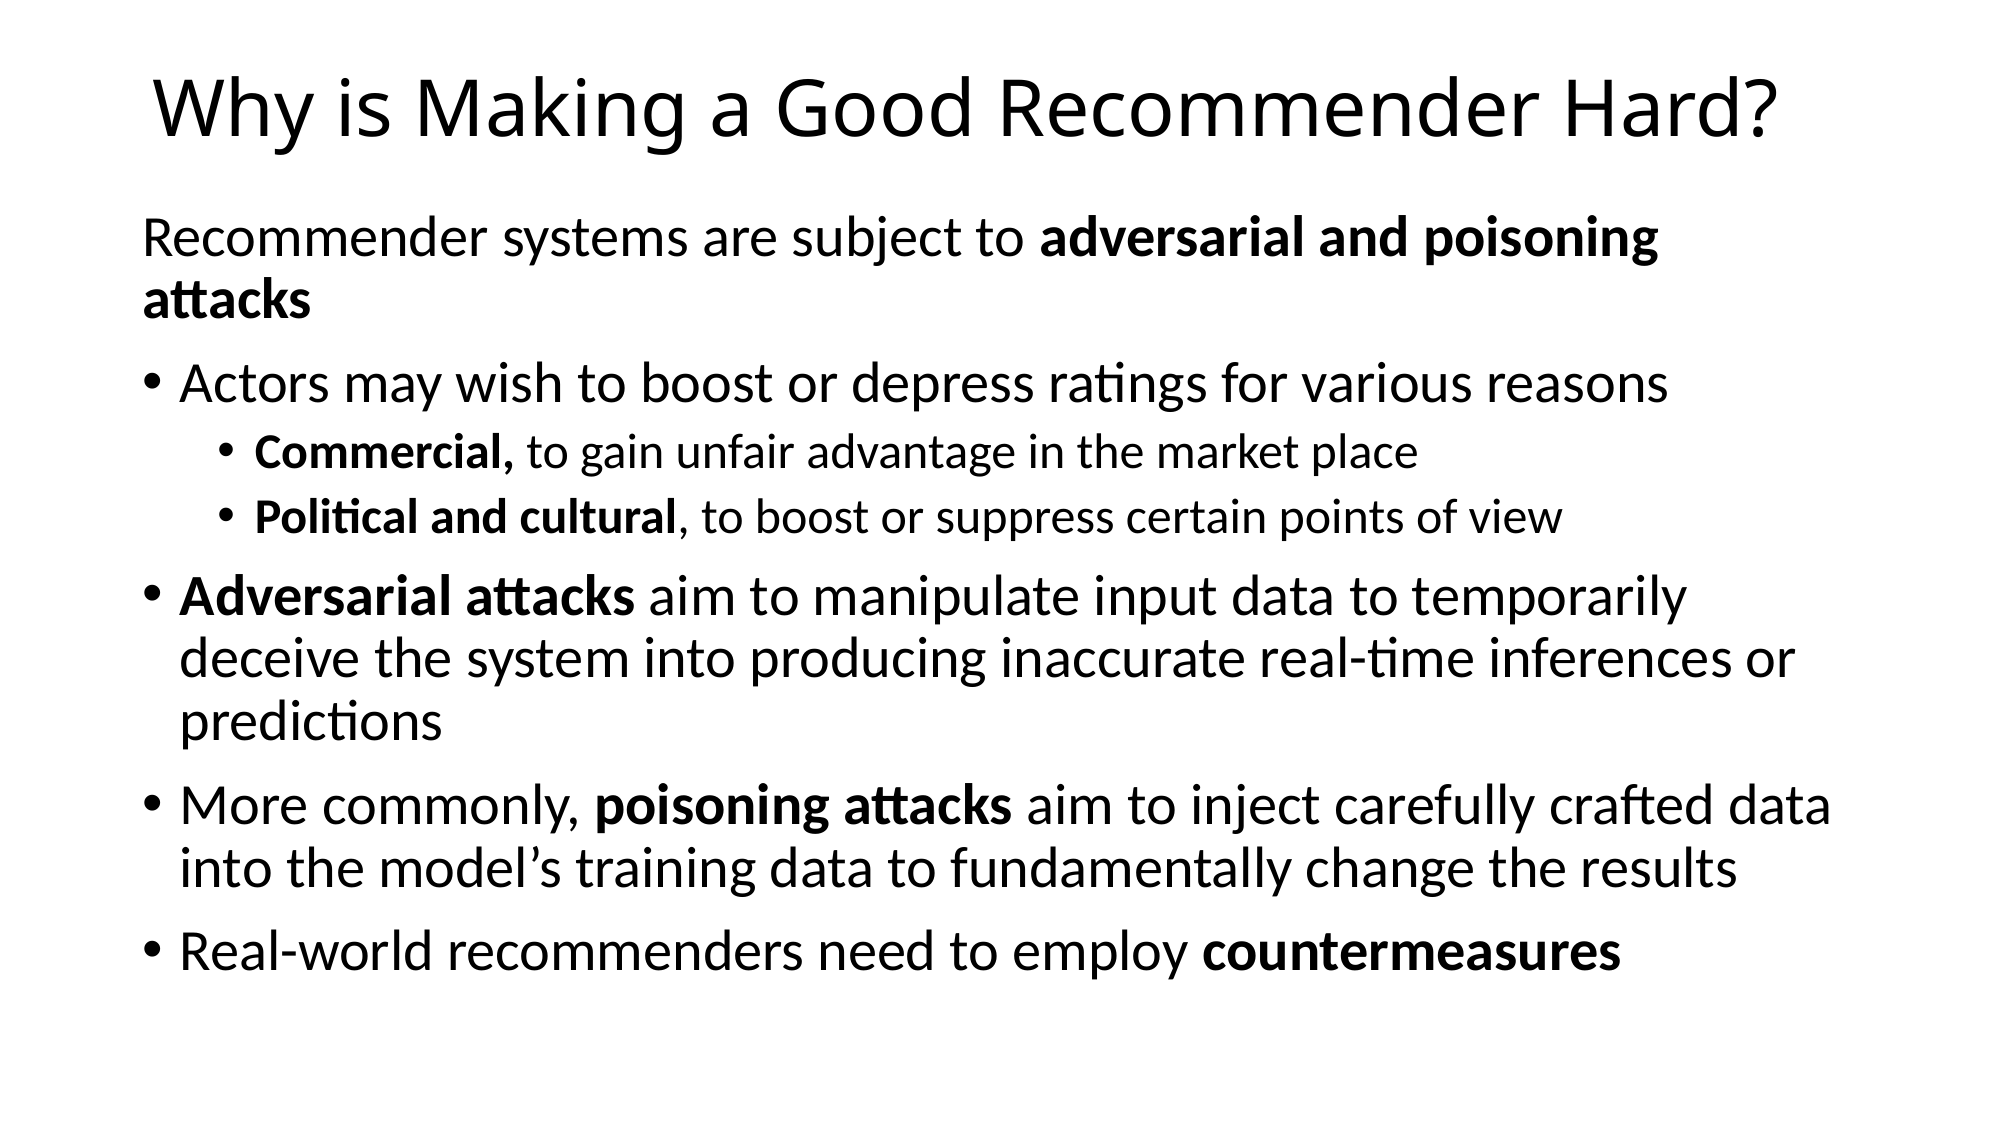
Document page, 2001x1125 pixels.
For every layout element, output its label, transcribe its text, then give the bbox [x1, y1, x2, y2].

list Recommender systems are subject to adversarial and poisoning attacks Actors may wish to boost or depress ratings for various reasons Commercial, to gain unfair advantage in the market place Political and cultural, to boost or suppress certain points of view Adversarial attacks aim to manipulate input data to temporarily deceive the system into producing inaccurate real-time inferences or predictions More commonly, poisoning attacks aim to inject carefully crafted data into the model’s training data to fundamentally change the results Real-world recommenders need to employ countermeasures [127, 198, 1853, 1092]
title Why is Making a Good Recommender Hard? [137, 59, 1863, 162]
